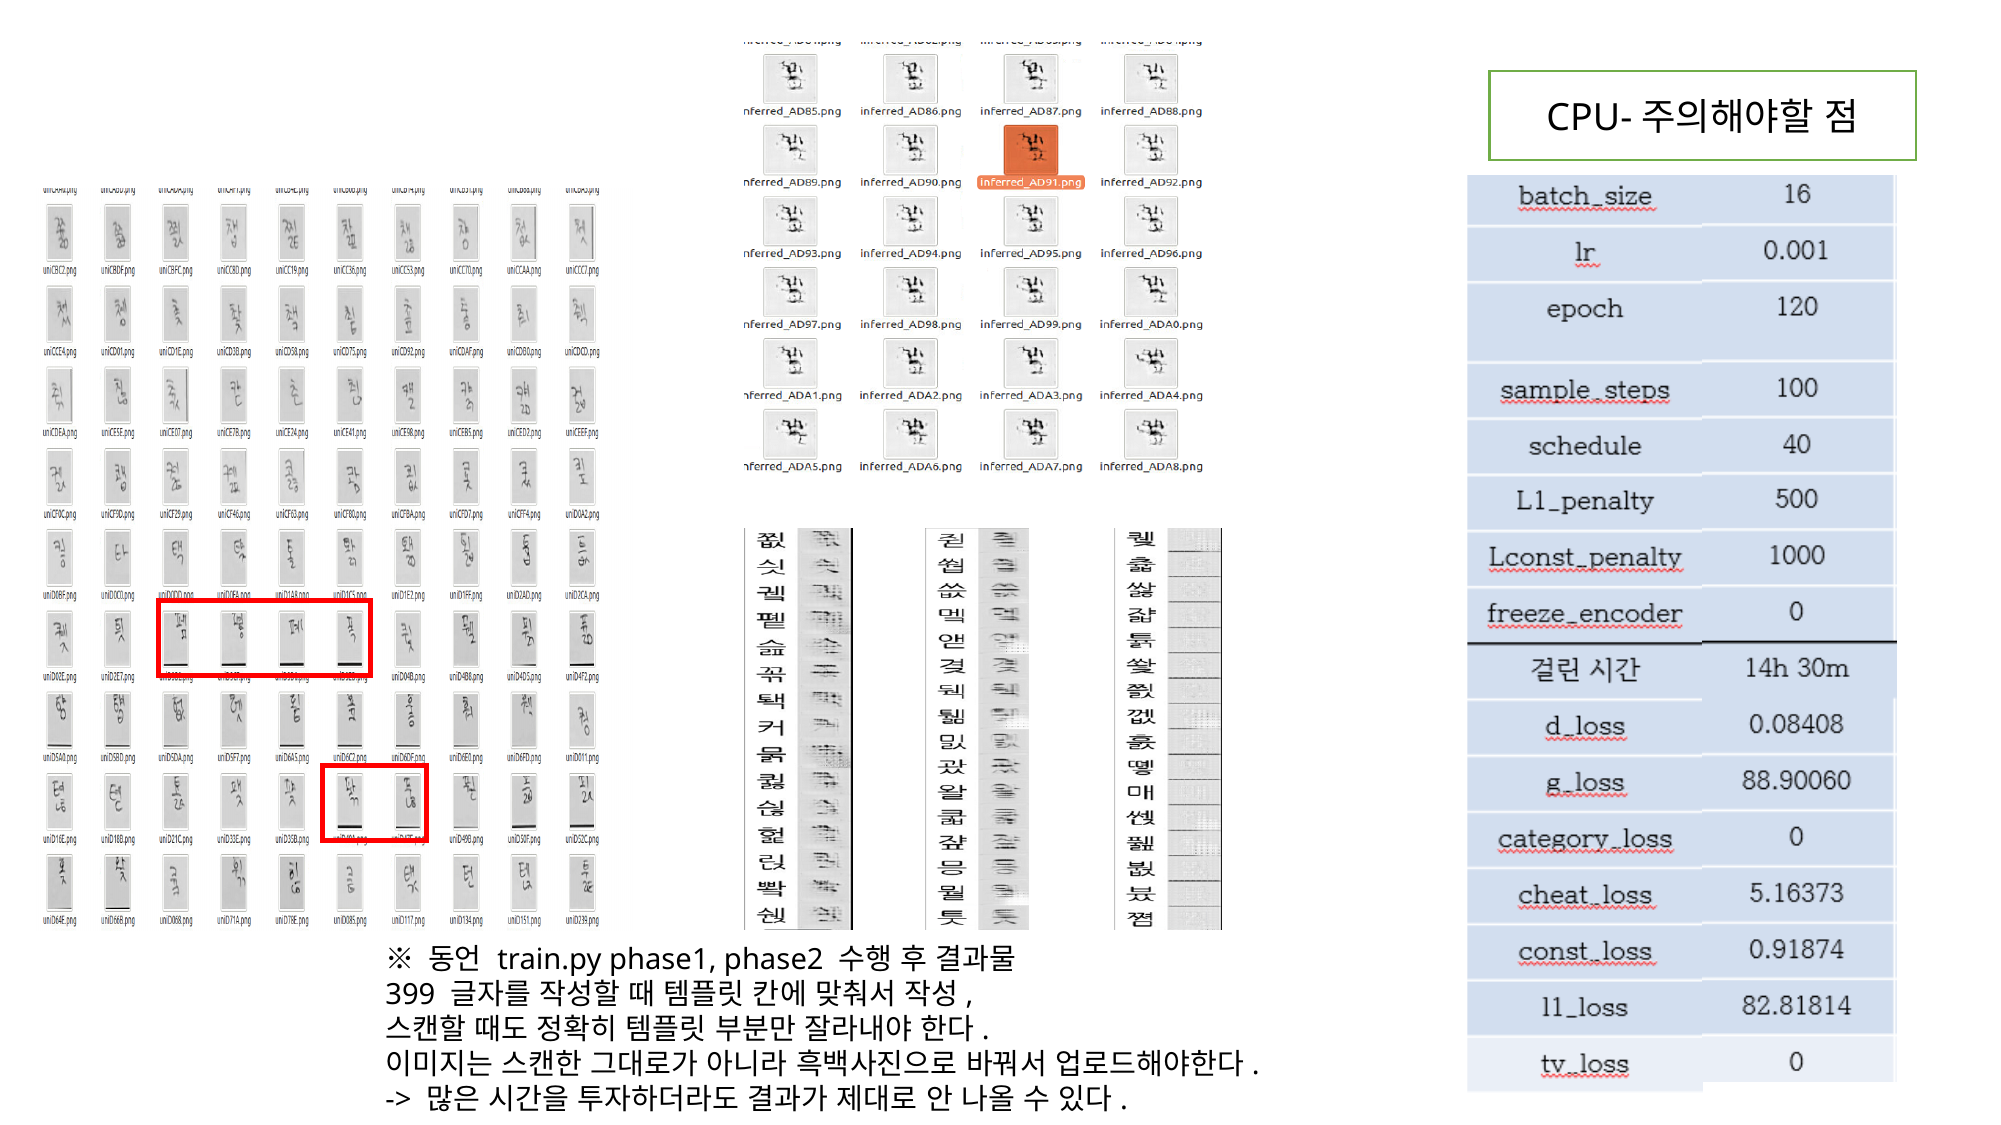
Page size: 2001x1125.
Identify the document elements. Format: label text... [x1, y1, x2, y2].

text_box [34, 188, 633, 931]
text_box ※ 동언 train.py phase1, phase2 수행 후 결과물 399 글자를 작성할 때 템플릿 칸에 맞춰서 작성, 스캔할 때도 정확히 템플릿 부분만 잘라내야 한다. 이미지는 스캔한 그대로가 아니라 흑백사진으로 바꿔서 업로드해야한다. -> 많은 시간을 투자하더라도 결과가 제대로 안 나올 수 있다. [370, 933, 1352, 1123]
text_box CPU-주의해야할 점 [1488, 70, 1917, 161]
picture [1466, 175, 1897, 1096]
picture [744, 525, 1223, 931]
picture [744, 42, 1223, 474]
